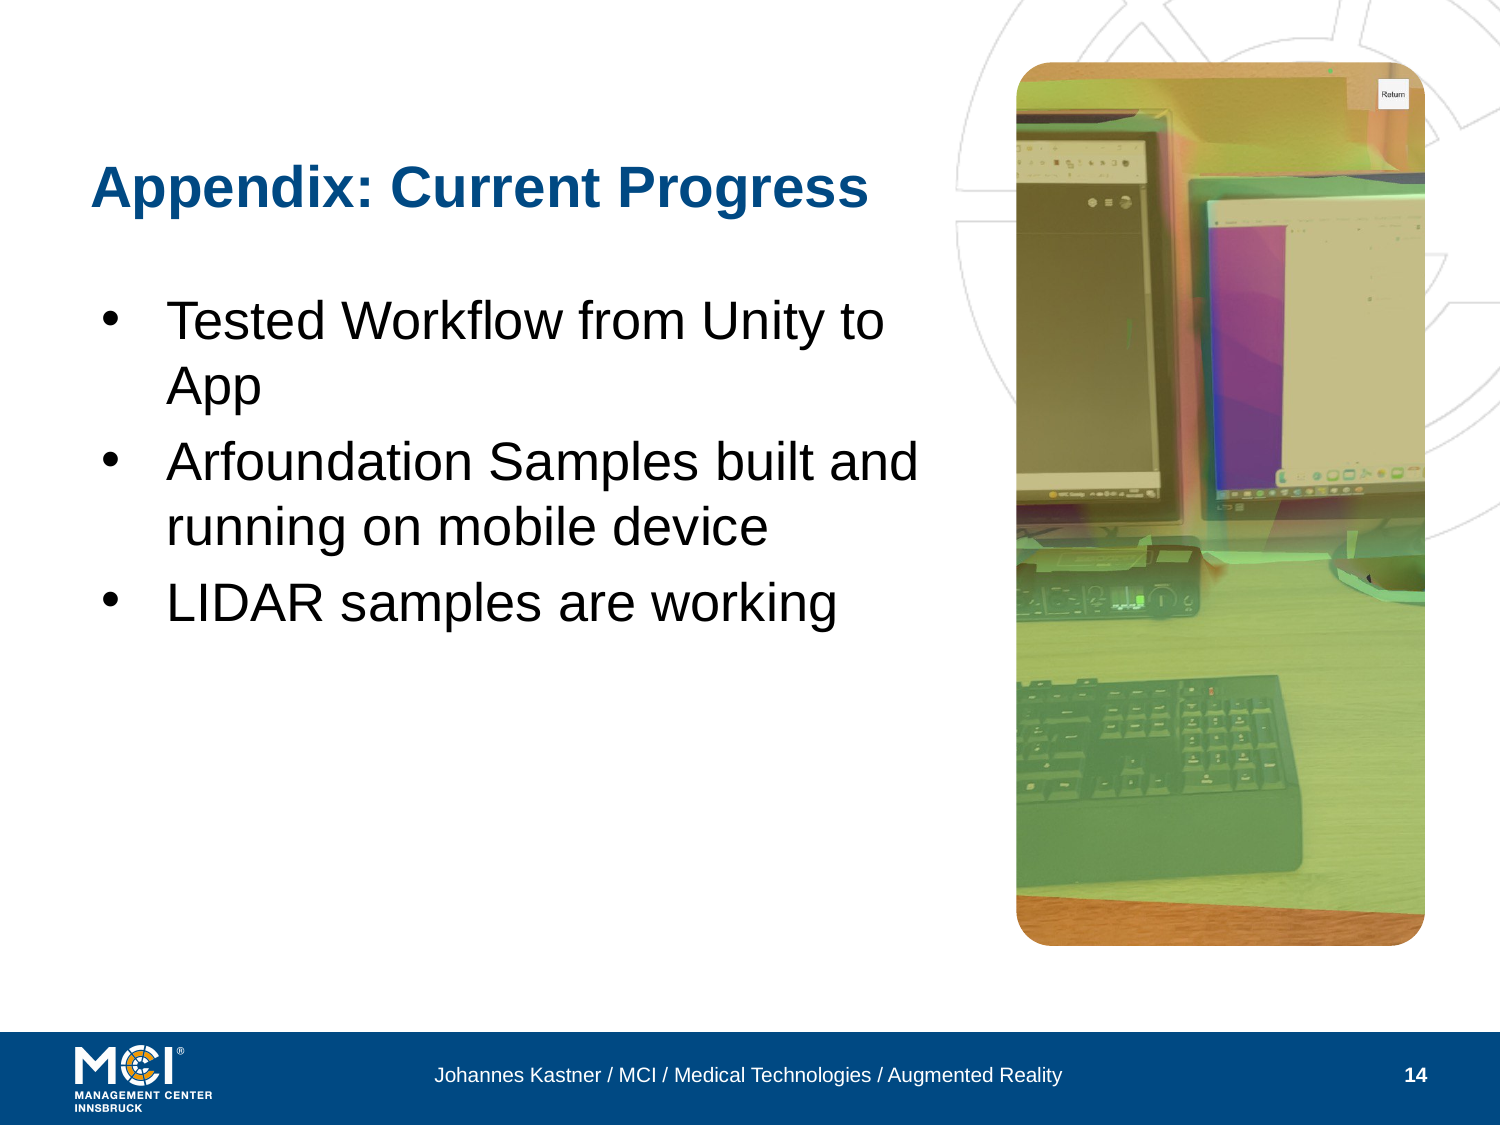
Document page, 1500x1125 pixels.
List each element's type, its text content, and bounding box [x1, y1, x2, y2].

title Appendix: Current Progress [75, 137, 1011, 231]
picture [75, 1045, 212, 1112]
picture [955, 0, 1500, 947]
list Tested Workflow from Unity to App Arfoundation Samples built and running on mobile device LIDAR samples are working [76, 277, 949, 911]
